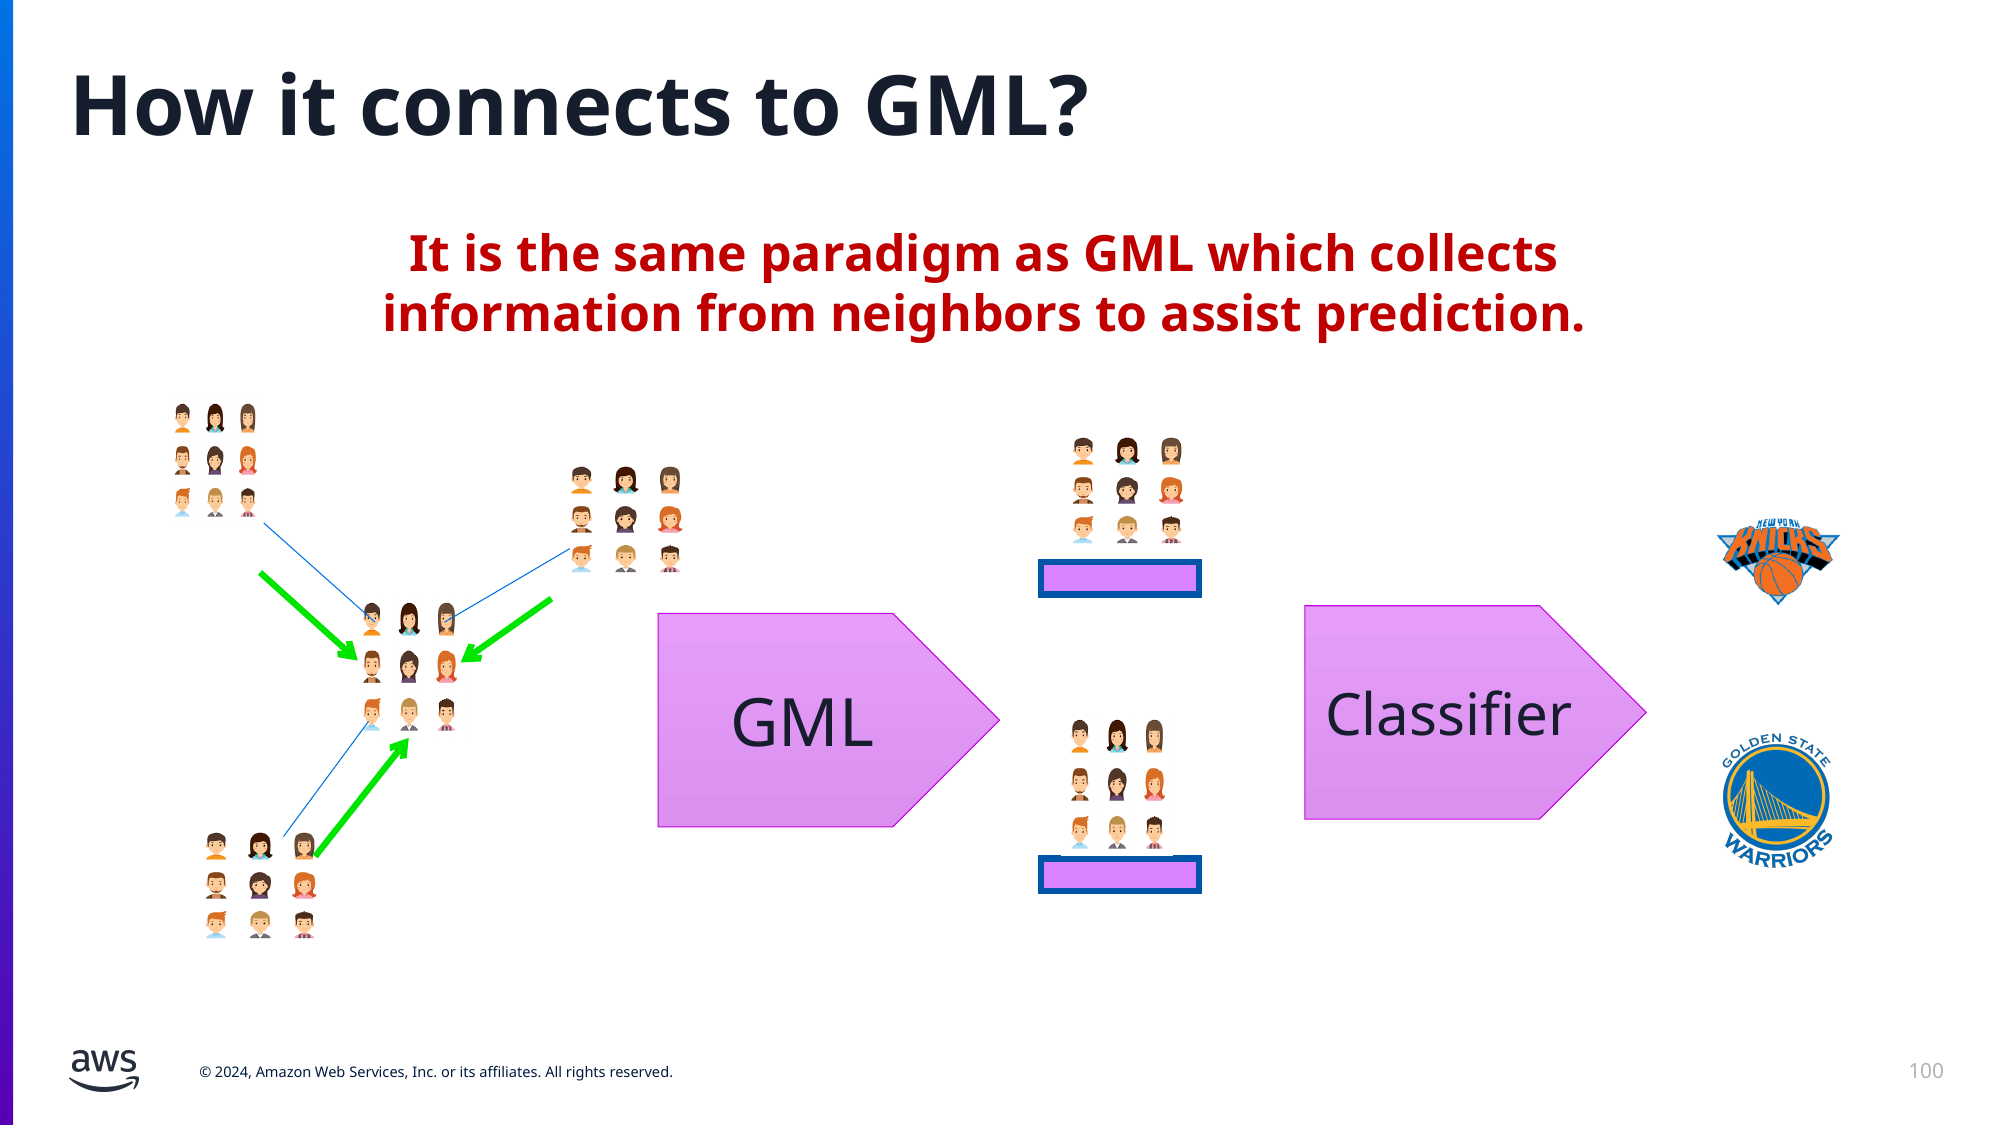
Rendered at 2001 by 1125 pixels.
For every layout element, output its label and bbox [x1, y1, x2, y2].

picture [69, 1050, 139, 1092]
text_box [1040, 561, 1200, 595]
picture [1690, 484, 1866, 639]
text_box [278, 213, 1690, 349]
text_box [283, 721, 409, 857]
picture [1061, 712, 1173, 856]
picture [165, 397, 264, 523]
title [69, 56, 1944, 163]
slide_number [1493, 1041, 1944, 1102]
picture [352, 595, 465, 738]
picture [559, 460, 692, 578]
picture [194, 826, 326, 944]
text_box [260, 522, 375, 661]
picture [1061, 431, 1193, 549]
text_box [1040, 858, 1200, 892]
text_box [444, 548, 570, 663]
text_box [657, 612, 1001, 828]
text_box [1304, 605, 1648, 820]
picture [1698, 721, 1857, 881]
